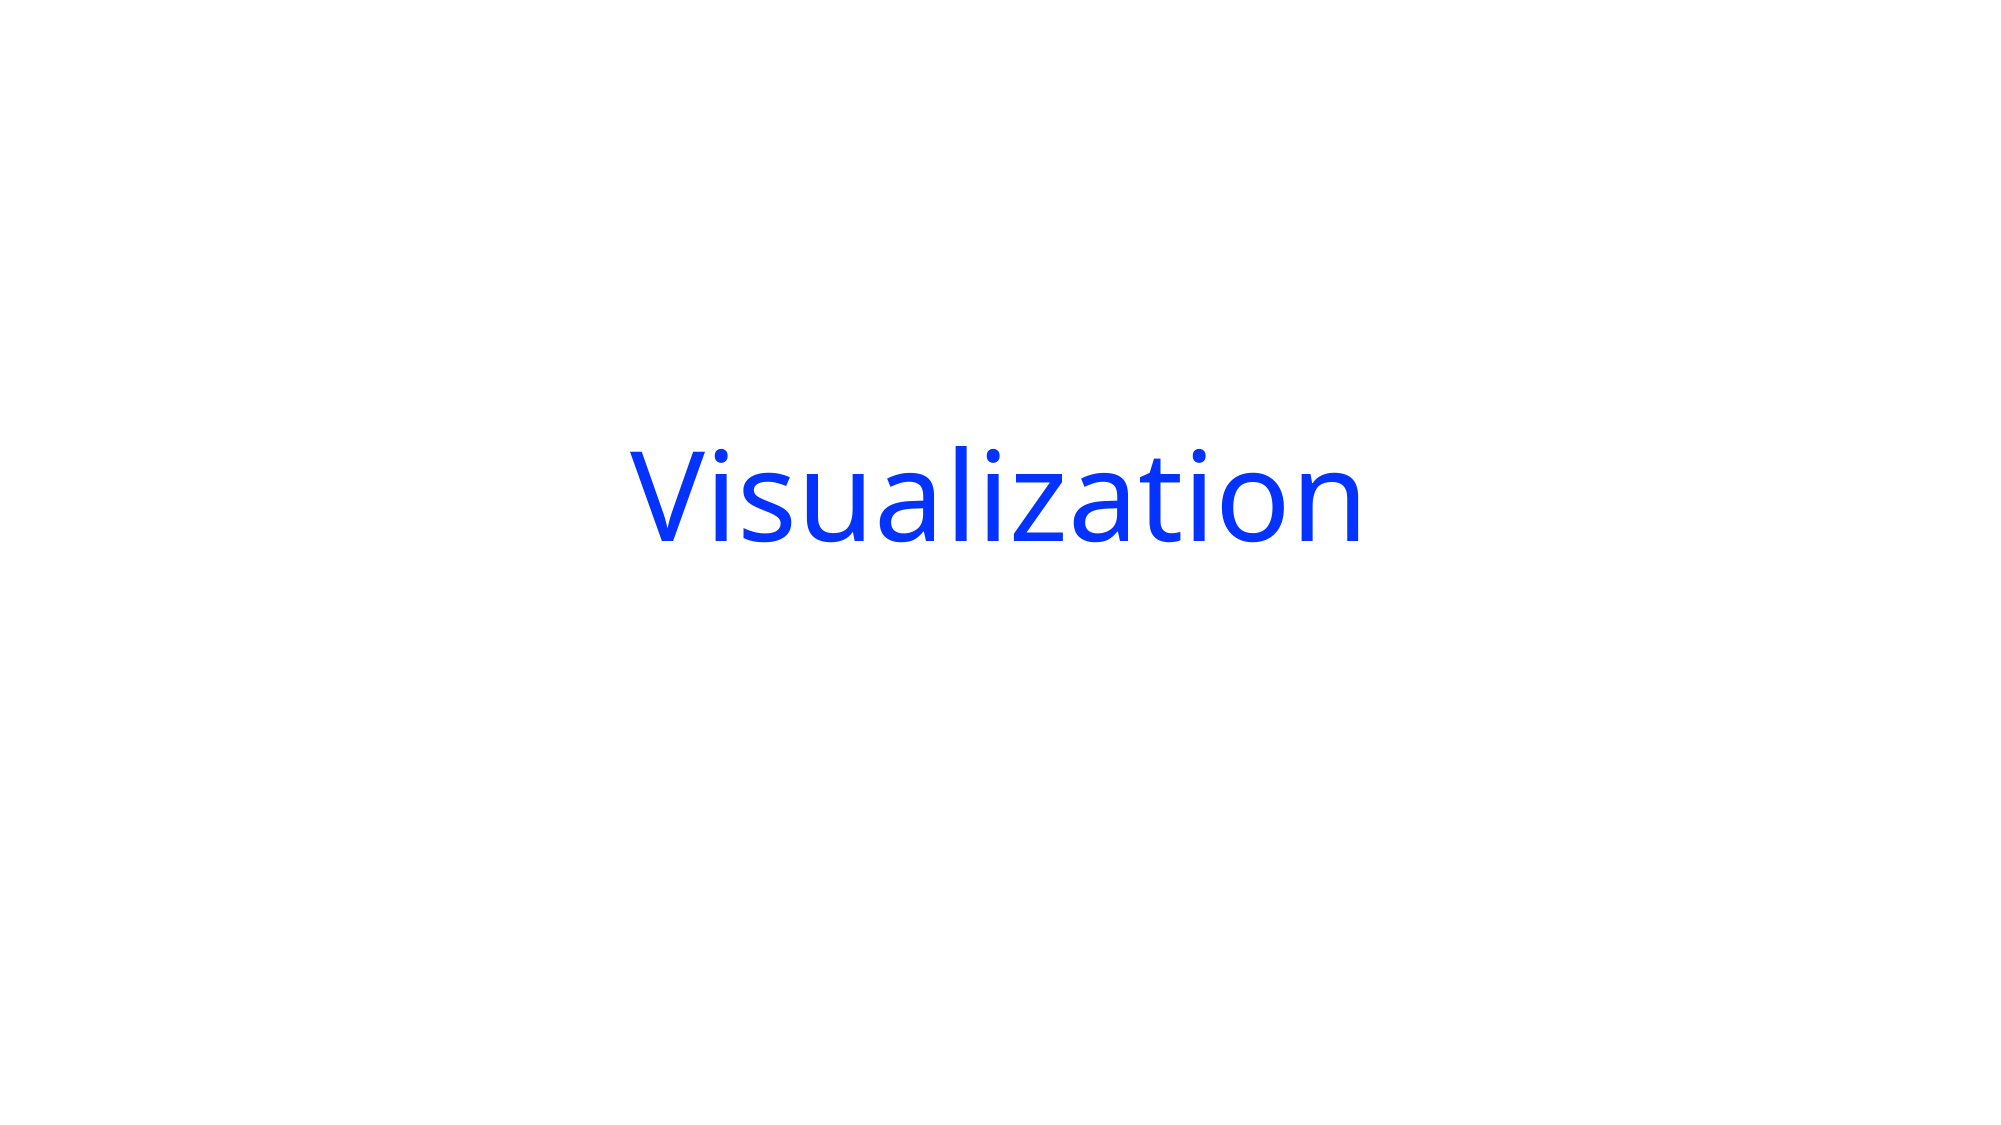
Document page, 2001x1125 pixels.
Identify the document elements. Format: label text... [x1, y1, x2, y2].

title Visualization [249, 184, 1750, 576]
